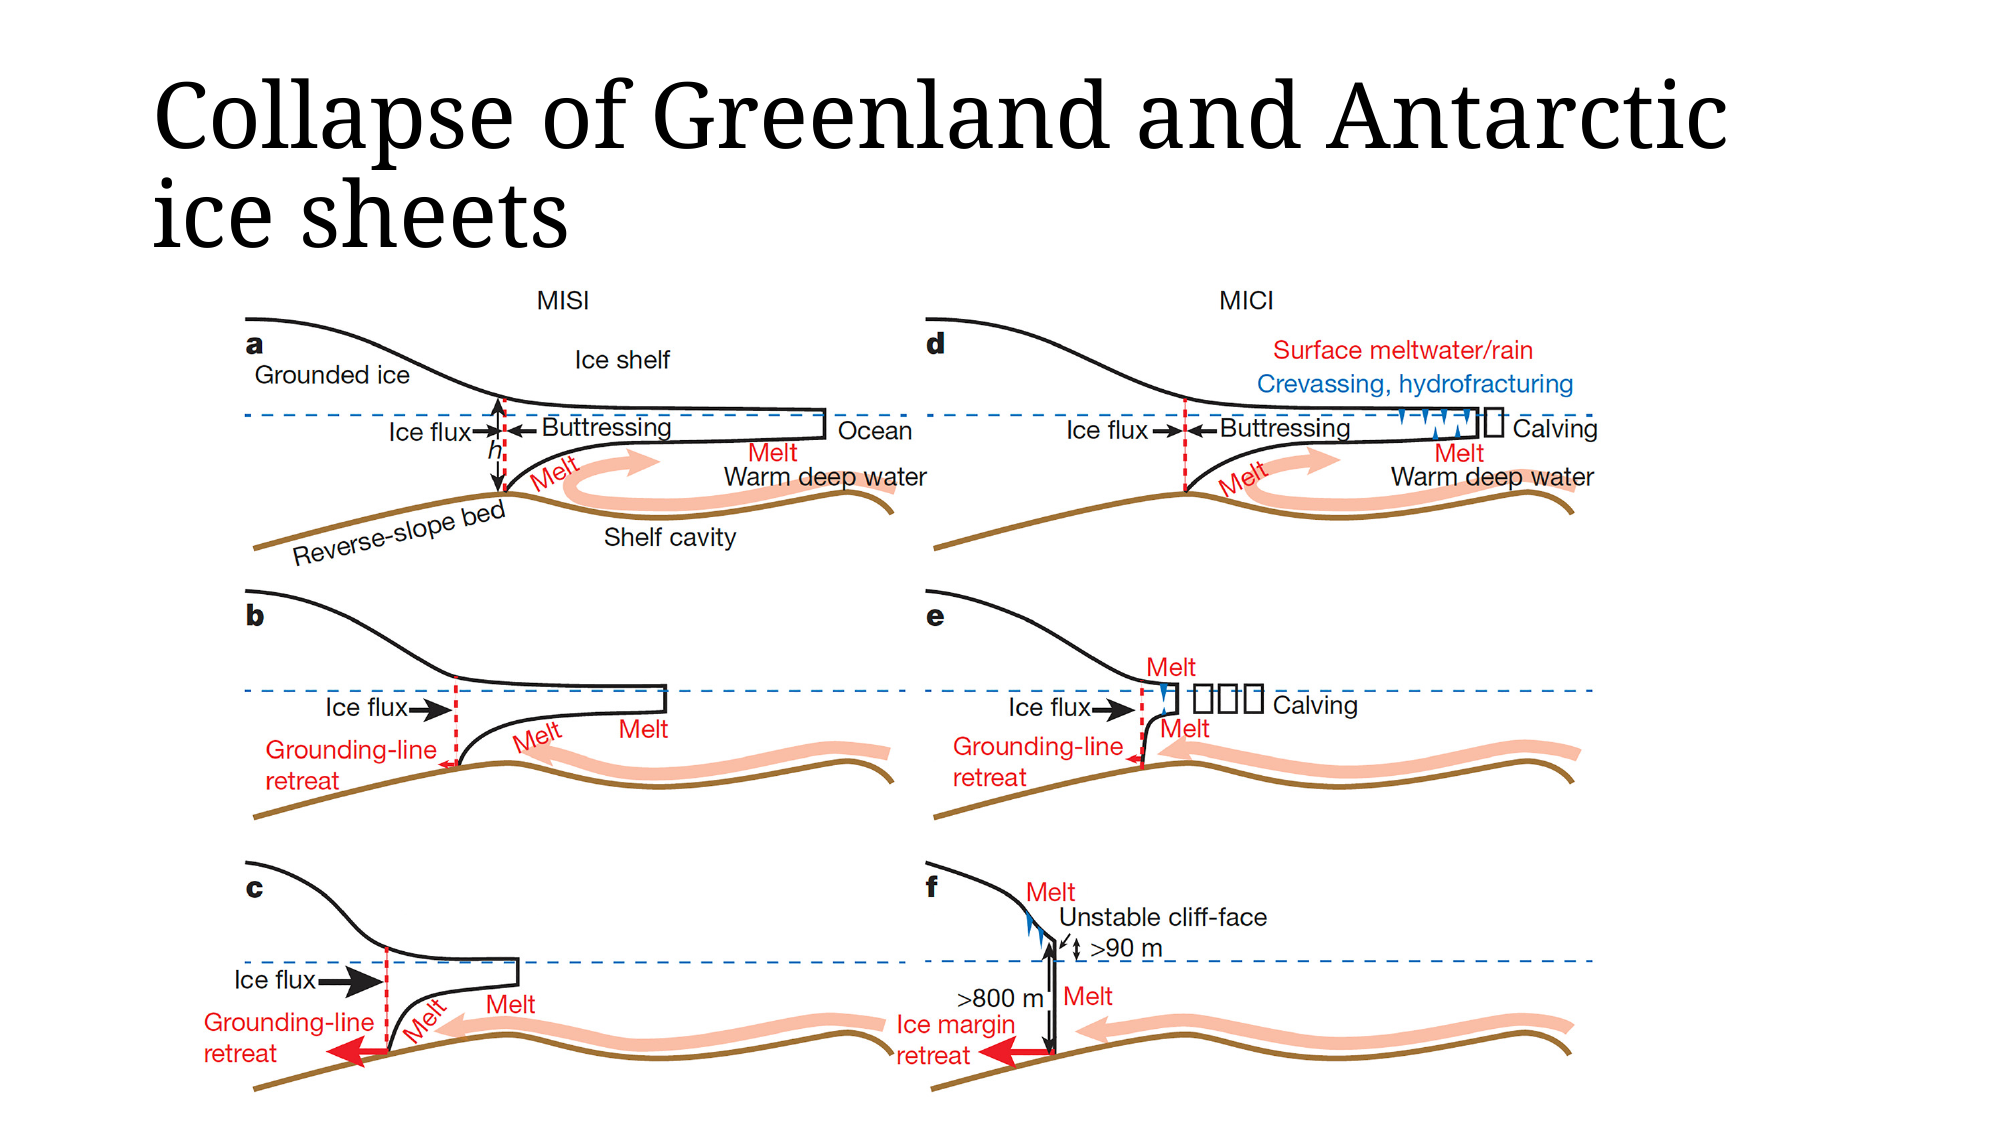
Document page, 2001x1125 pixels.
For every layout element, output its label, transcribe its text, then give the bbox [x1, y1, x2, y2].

picture [192, 277, 1617, 1101]
title Collapse of Greenland and Antarctic ice sheets [137, 59, 1863, 278]
